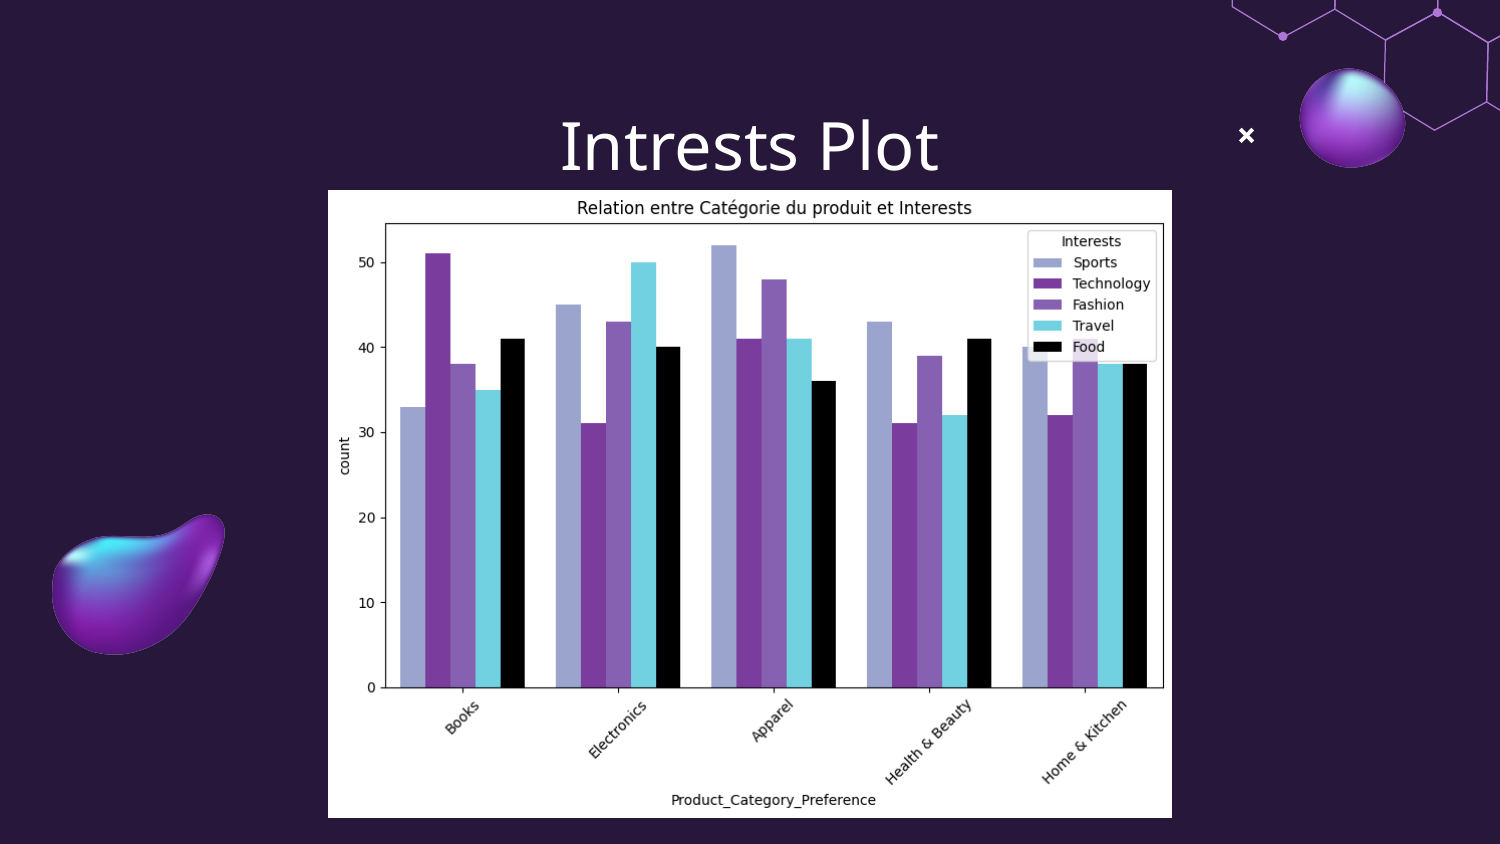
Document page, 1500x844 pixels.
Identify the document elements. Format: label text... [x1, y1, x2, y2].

picture [327, 190, 1172, 819]
picture [31, 486, 259, 678]
picture [1279, 48, 1424, 191]
title Intrests Plot [116, 88, 1356, 183]
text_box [1240, 128, 1254, 142]
